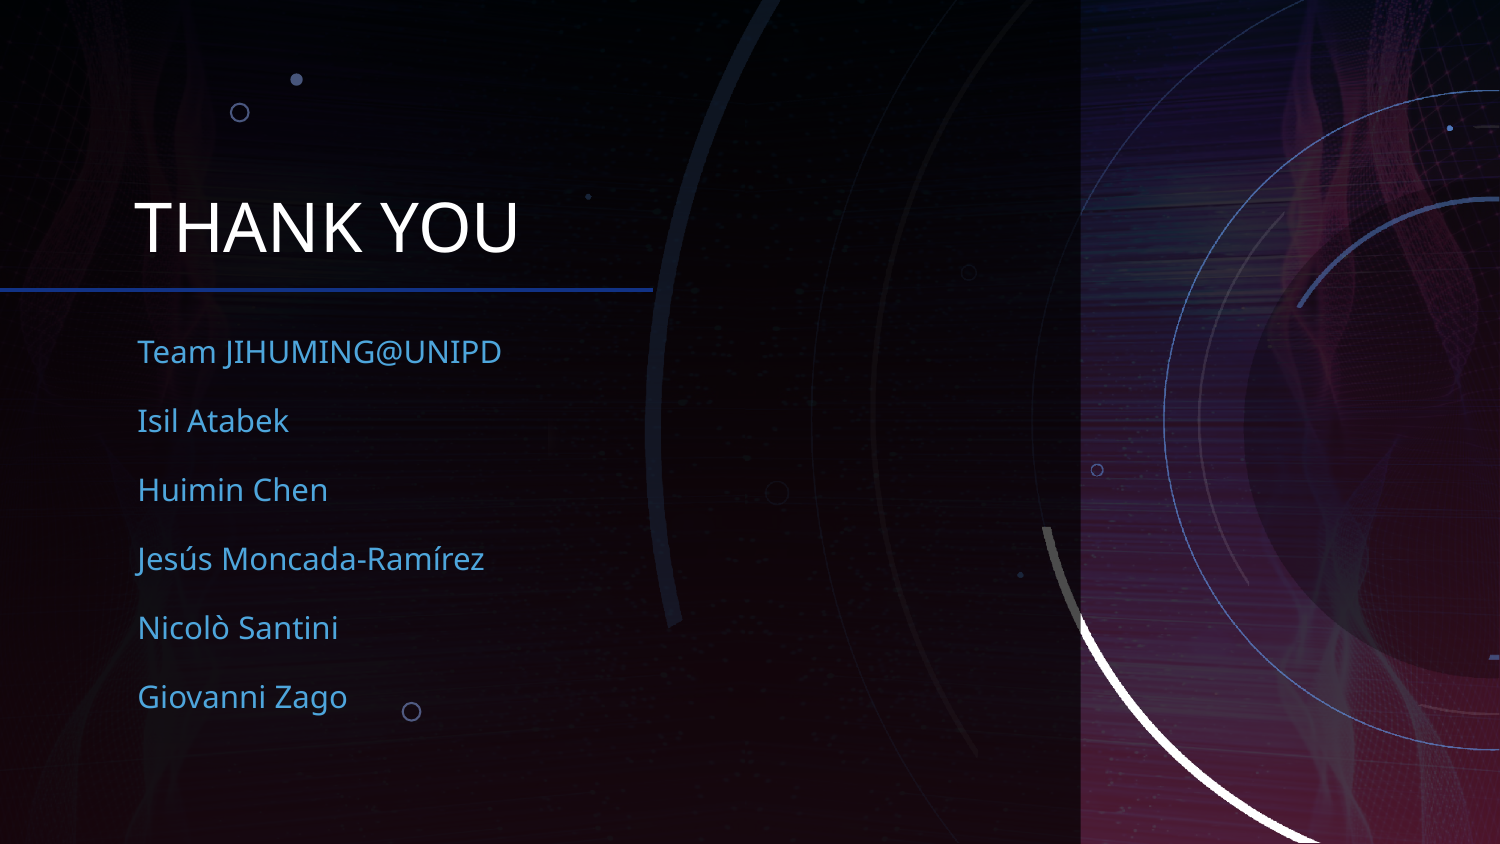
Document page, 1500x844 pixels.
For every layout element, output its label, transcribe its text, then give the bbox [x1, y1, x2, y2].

list Team JIHUMING@UNIPD Isil Atabek Huimin Chen Jesús Moncada-Ramírez Nicolò Santini Giovanni Zago [126, 311, 974, 724]
title THANK YOU [123, 129, 974, 273]
picture [548, 0, 1500, 843]
